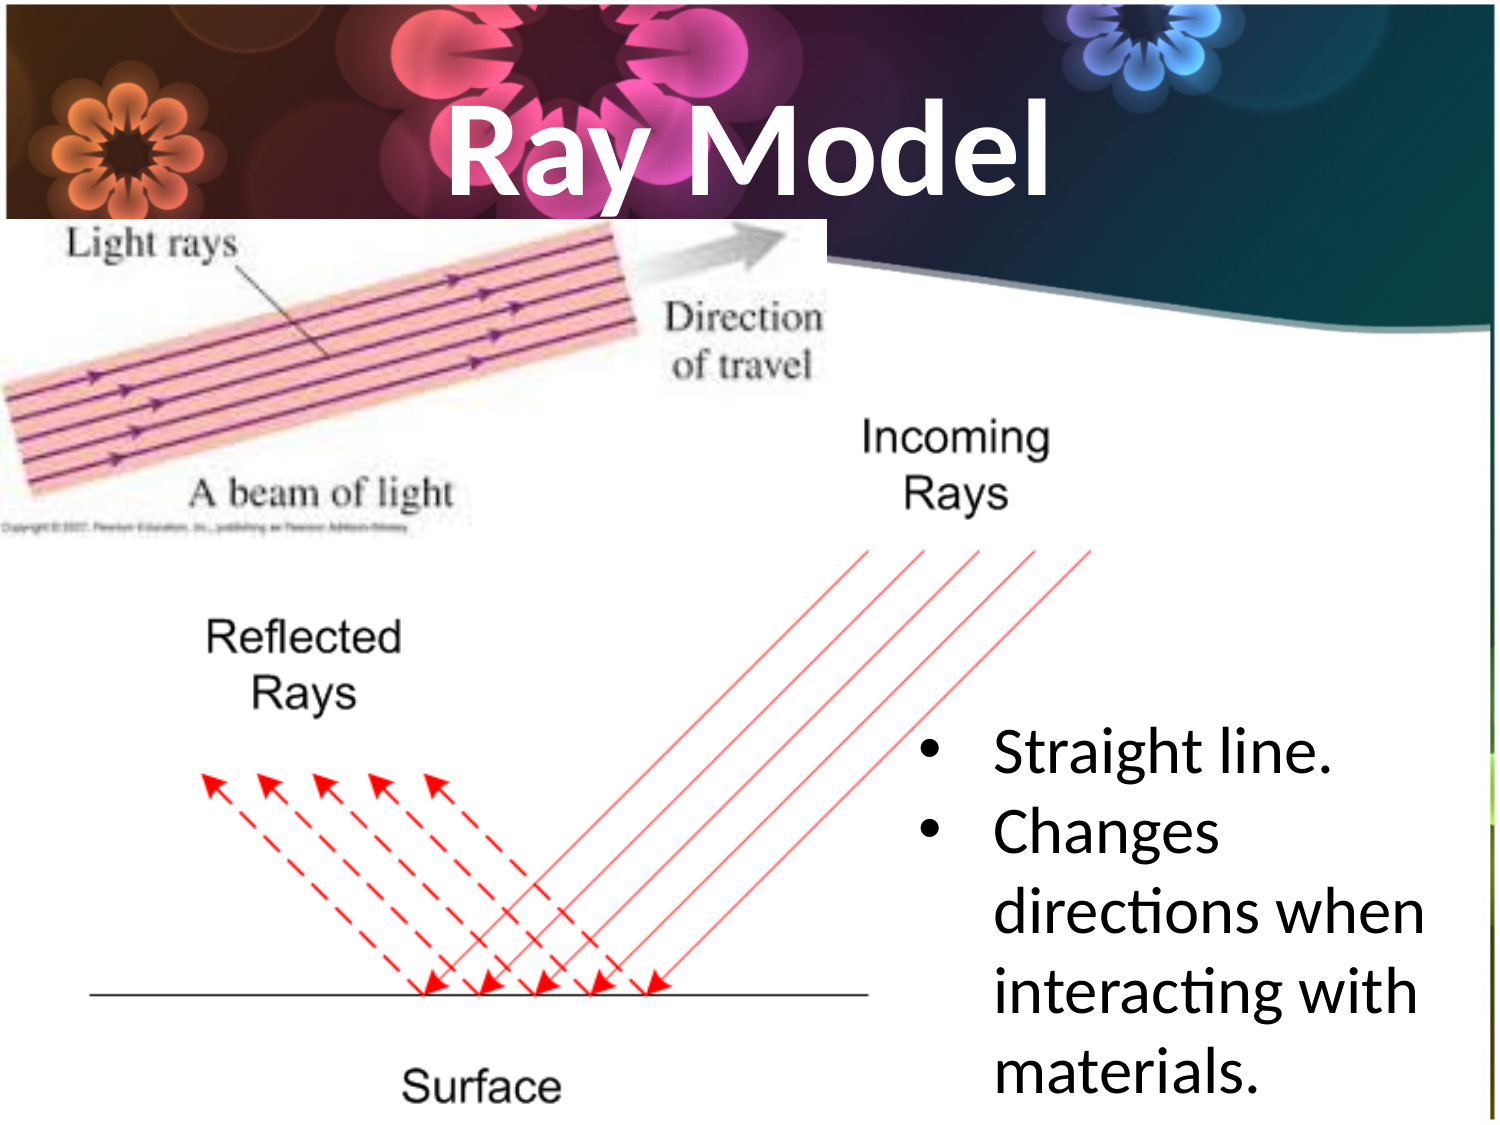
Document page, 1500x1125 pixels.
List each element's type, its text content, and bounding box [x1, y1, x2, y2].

text_box Straight line. Changes directions when interacting with materials. [1097, 699, 1476, 1115]
title Ray Model [74, 46, 1426, 235]
picture [0, 0, 1500, 1125]
